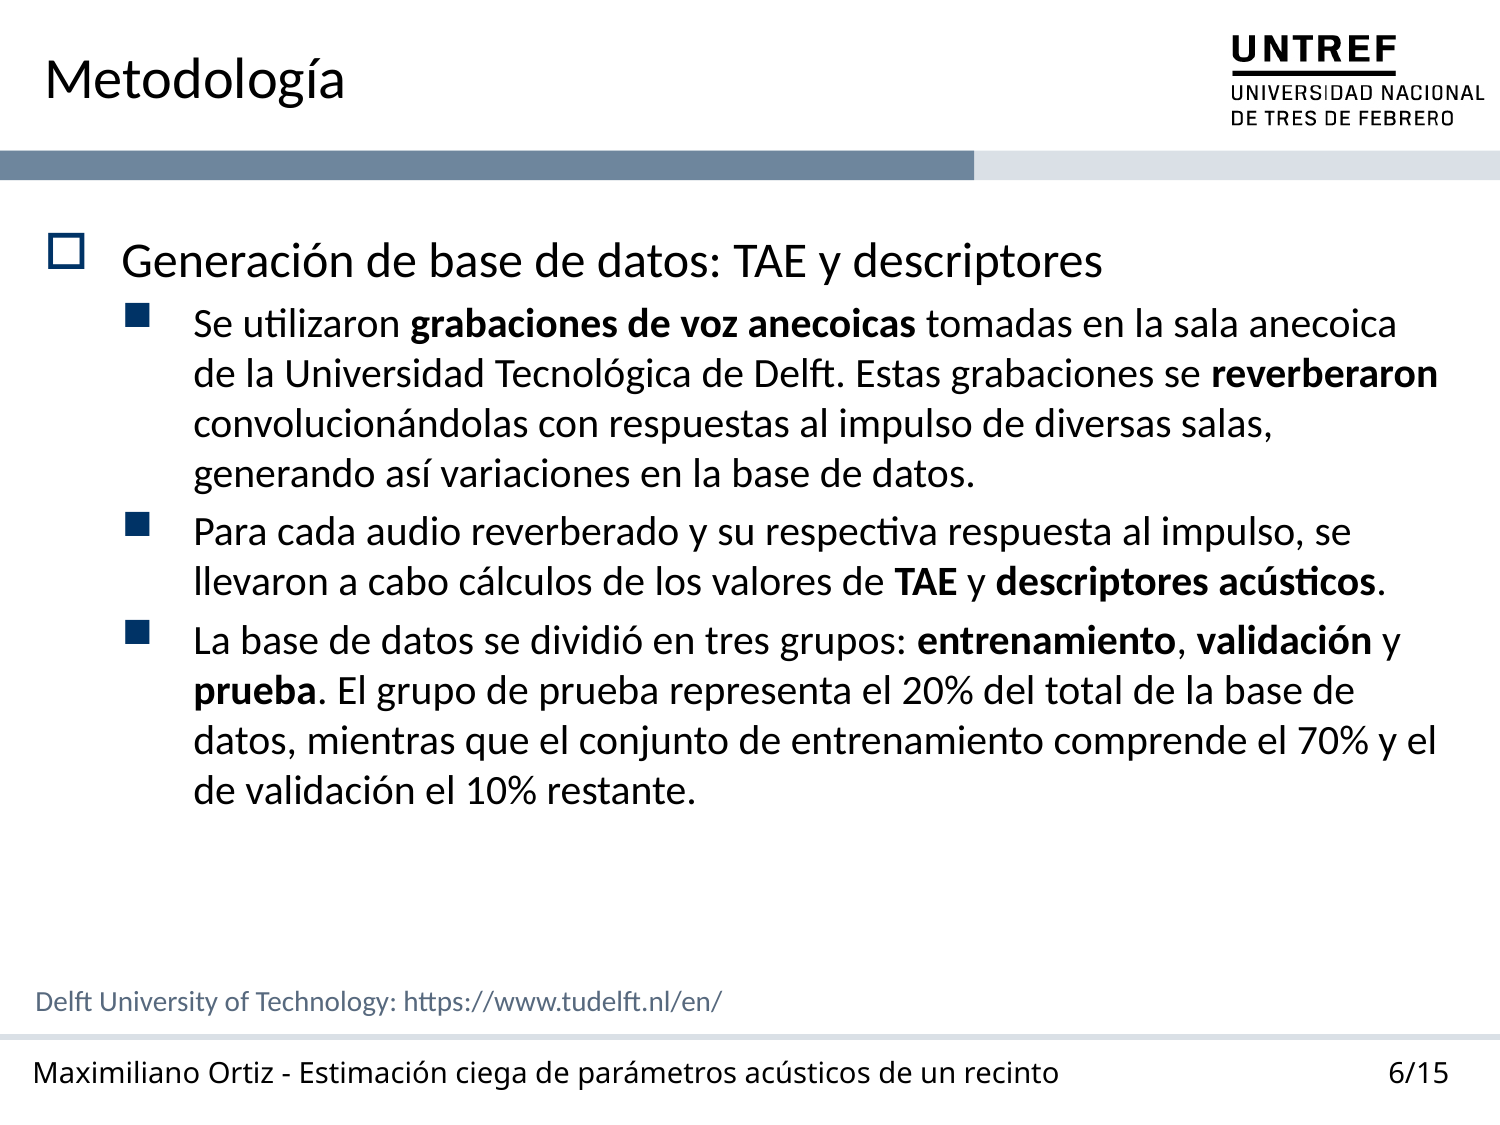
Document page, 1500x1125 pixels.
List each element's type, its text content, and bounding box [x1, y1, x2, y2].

picture [1224, 31, 1495, 132]
text_box [725, 537, 775, 588]
text_box Delft University of Technology: https://www.tudelft.nl/en/ [20, 975, 738, 1026]
text_box 6/15 [1187, 1046, 1465, 1111]
list Generación de base de datos: TAE y descriptores Se utilizaron grabaciones de voz anecoicas tomadas en la sala anecoica de la Universidad Tecnológica de Delft. Estas grabaciones se reverberaron convolucionándolas con respuestas al impulso de diversas salas, generando así variaciones en la base de datos. Para cada audio reverberado y su respectiva respuesta al impulso, se llevaron a cabo cálculos de los valores de TAE y descriptores acústicos. La base de datos se dividió en tres grupos: entrenamiento, validación y prueba. El grupo de prueba representa el 20% del total de la base de datos, mientras que el conjunto de entrenamiento comprende el 70% y el de validación el 10% restante. [29, 219, 1459, 1005]
title Metodología [29, 14, 1211, 136]
text_box Maximiliano Ortiz - Estimación ciega de parámetros acústicos de un recinto [17, 1046, 1187, 1111]
